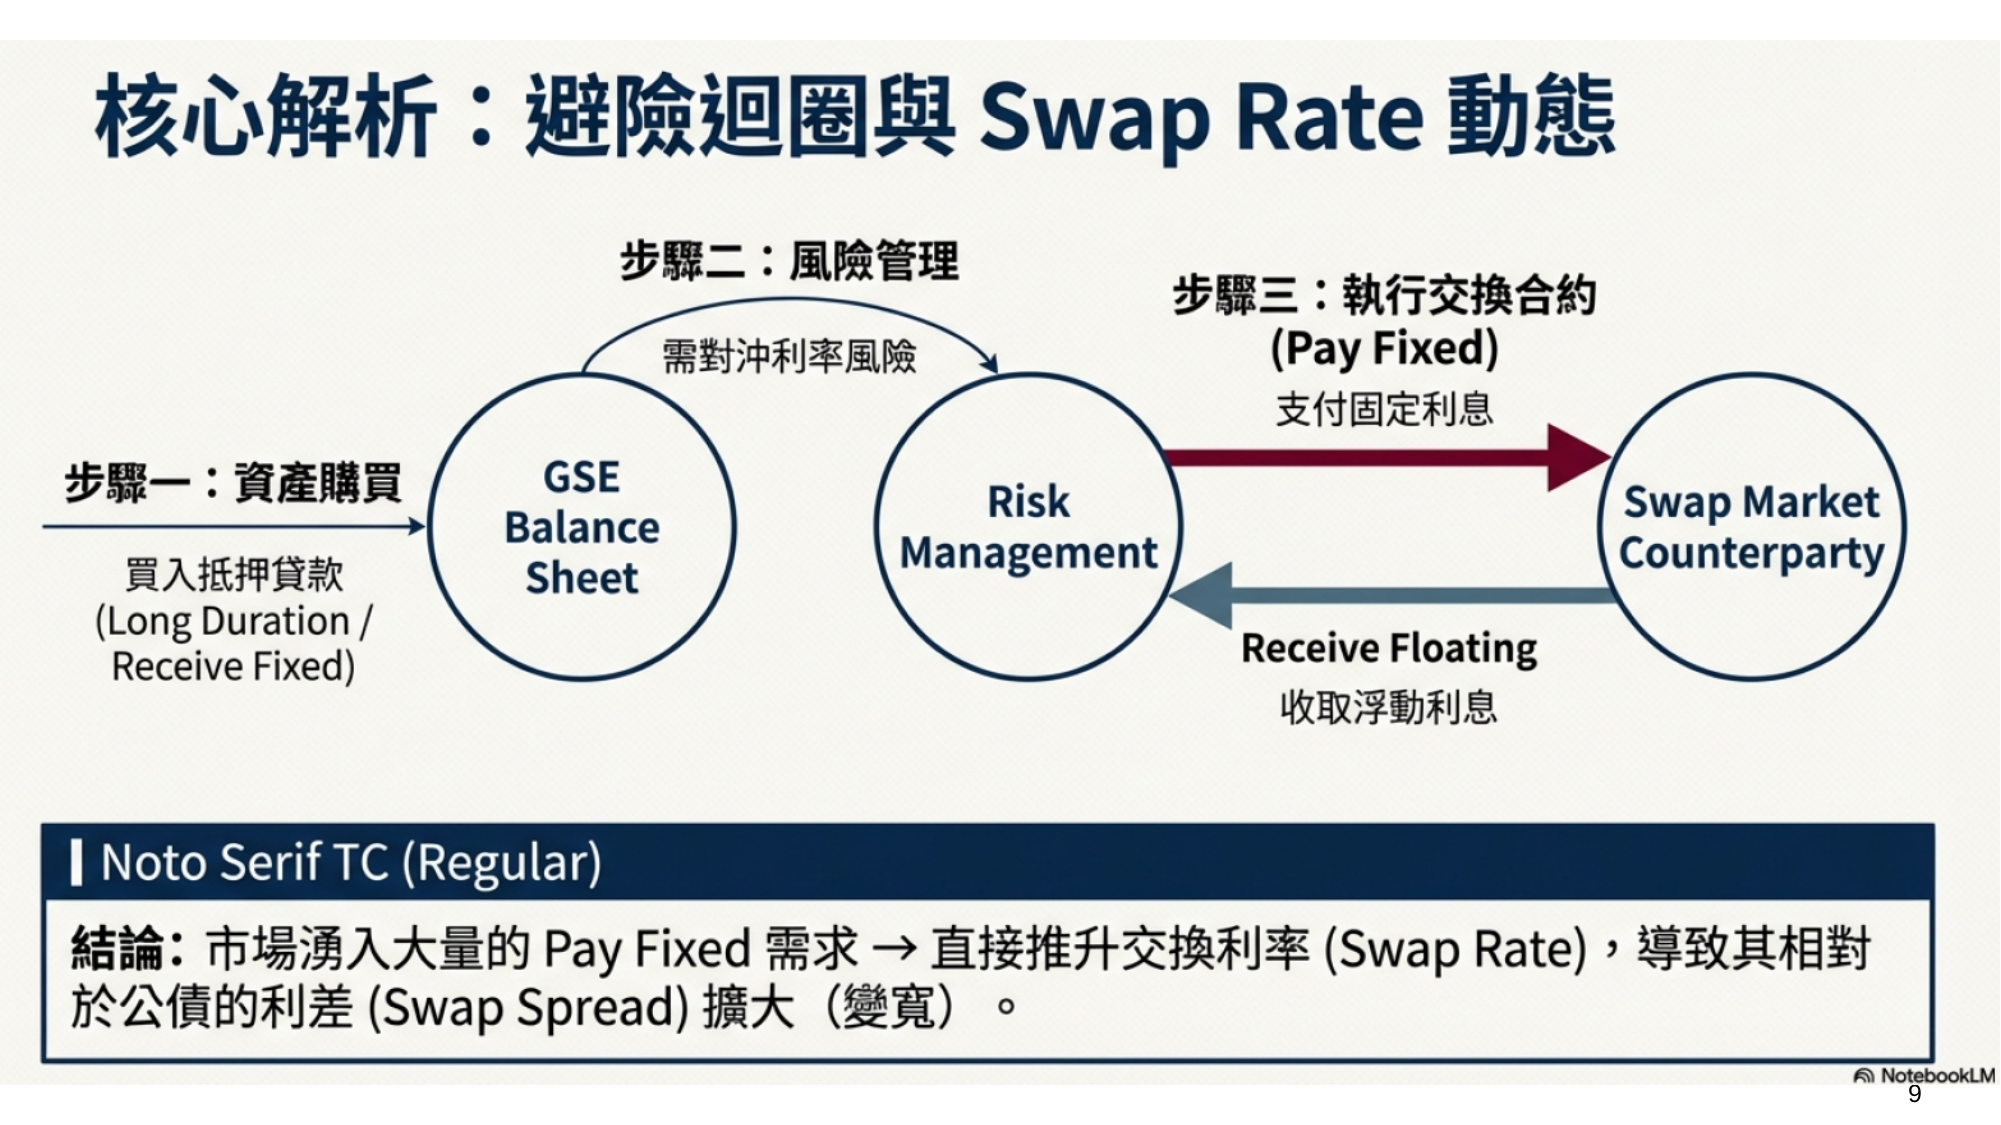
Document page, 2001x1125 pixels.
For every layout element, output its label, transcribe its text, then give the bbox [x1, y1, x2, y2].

picture [0, 40, 2000, 1085]
slide_number 9 [1661, 1096, 1938, 1106]
